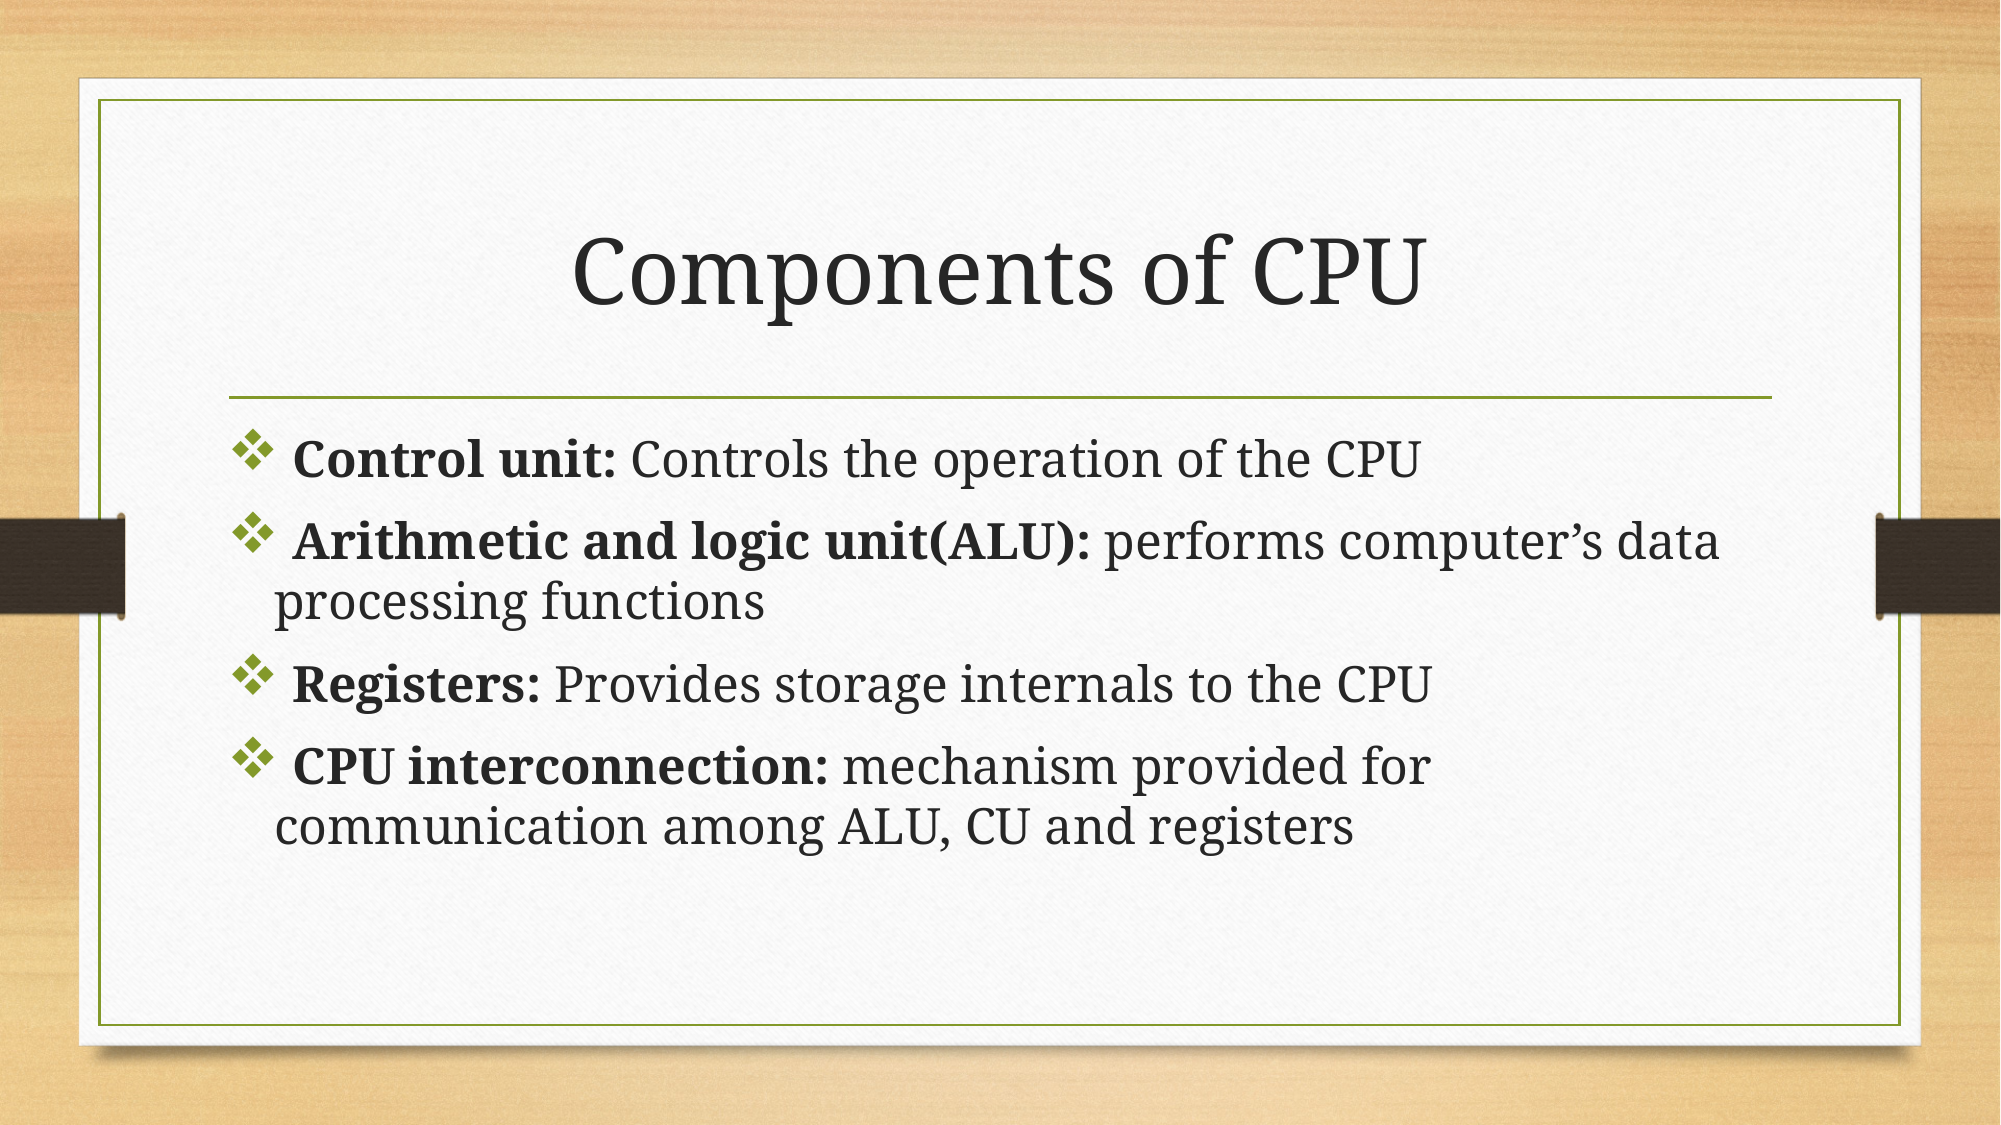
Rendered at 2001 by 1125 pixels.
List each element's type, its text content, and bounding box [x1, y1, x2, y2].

title Components of CPU [212, 161, 1788, 375]
picture [0, 0, 2001, 1125]
list Control unit: Controls the operation of the CPU Arithmetic and logic unit(ALU): performs computer’s data processing functions Registers: Provides storage internals to the CPU CPU interconnection: mechanism provided for communication among ALU, CU and registers [212, 419, 1788, 964]
